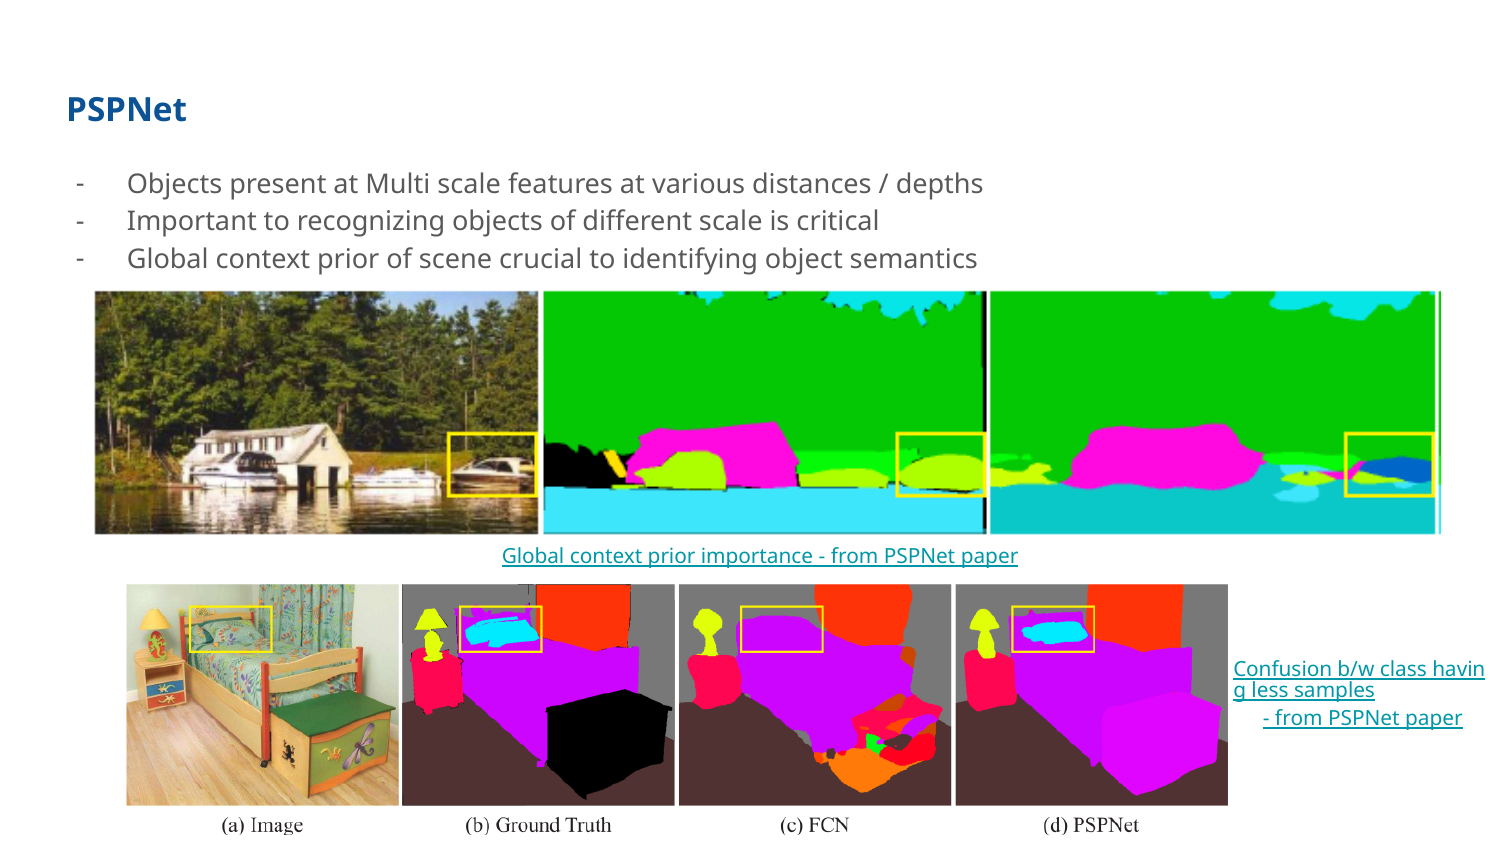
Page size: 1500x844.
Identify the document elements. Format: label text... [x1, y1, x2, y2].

text_box Objects present at Multi scale features at various distances / depths Important to recognizing objects of different scale is critical Global context prior of scene crucial to identifying object semantics [36, 146, 1500, 289]
text_box Confusion b/w class having less samples- from PSPNet paper [1234, 640, 1500, 728]
title PSPNet [51, 72, 674, 146]
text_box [79, 277, 1441, 585]
picture [117, 577, 1230, 835]
